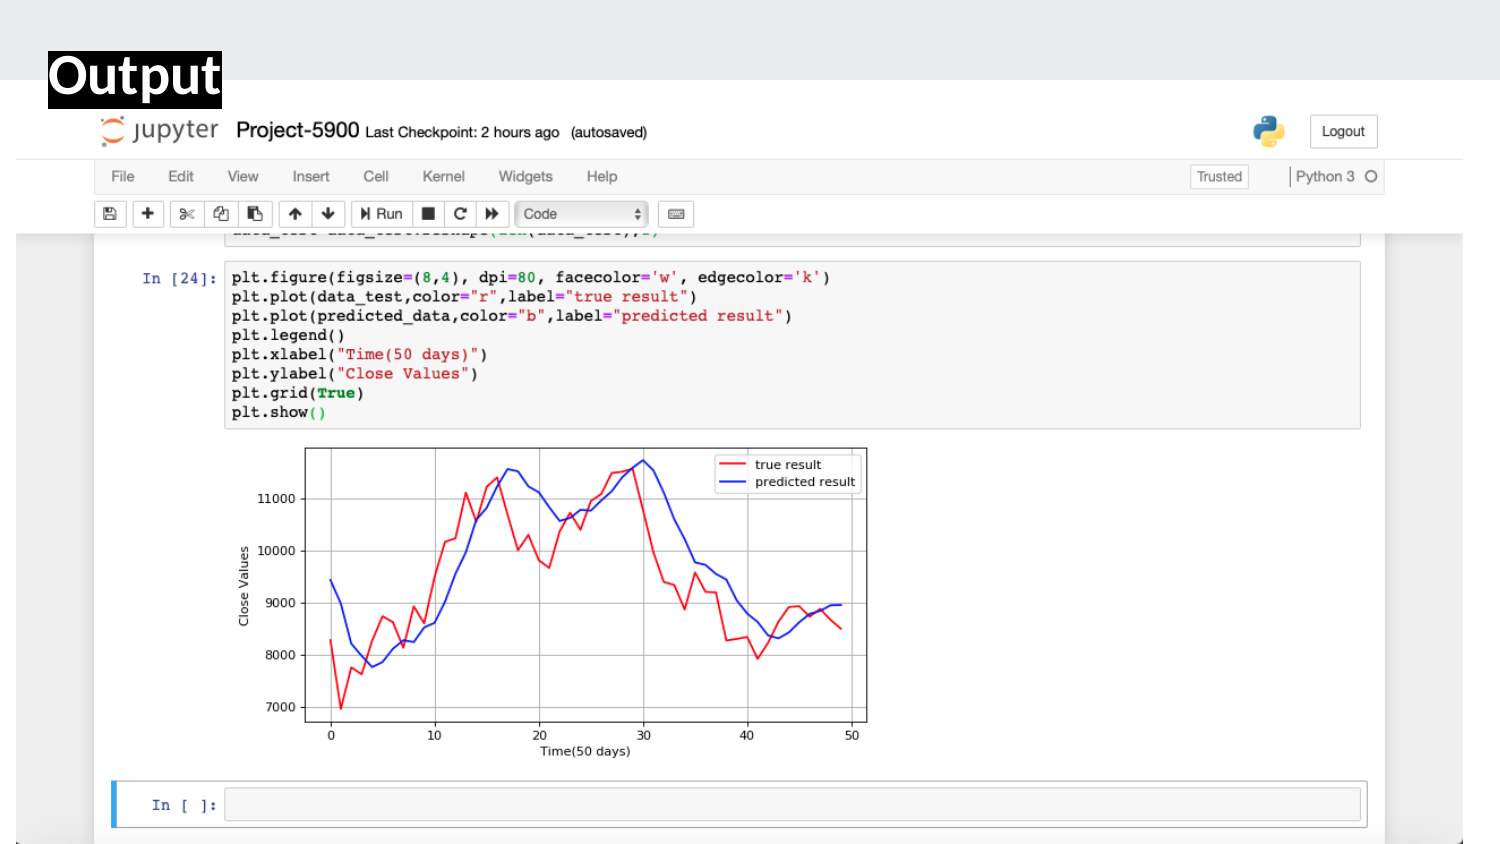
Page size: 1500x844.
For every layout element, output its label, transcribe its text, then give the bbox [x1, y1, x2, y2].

picture [16, 108, 1463, 844]
title Output [33, 21, 1500, 110]
